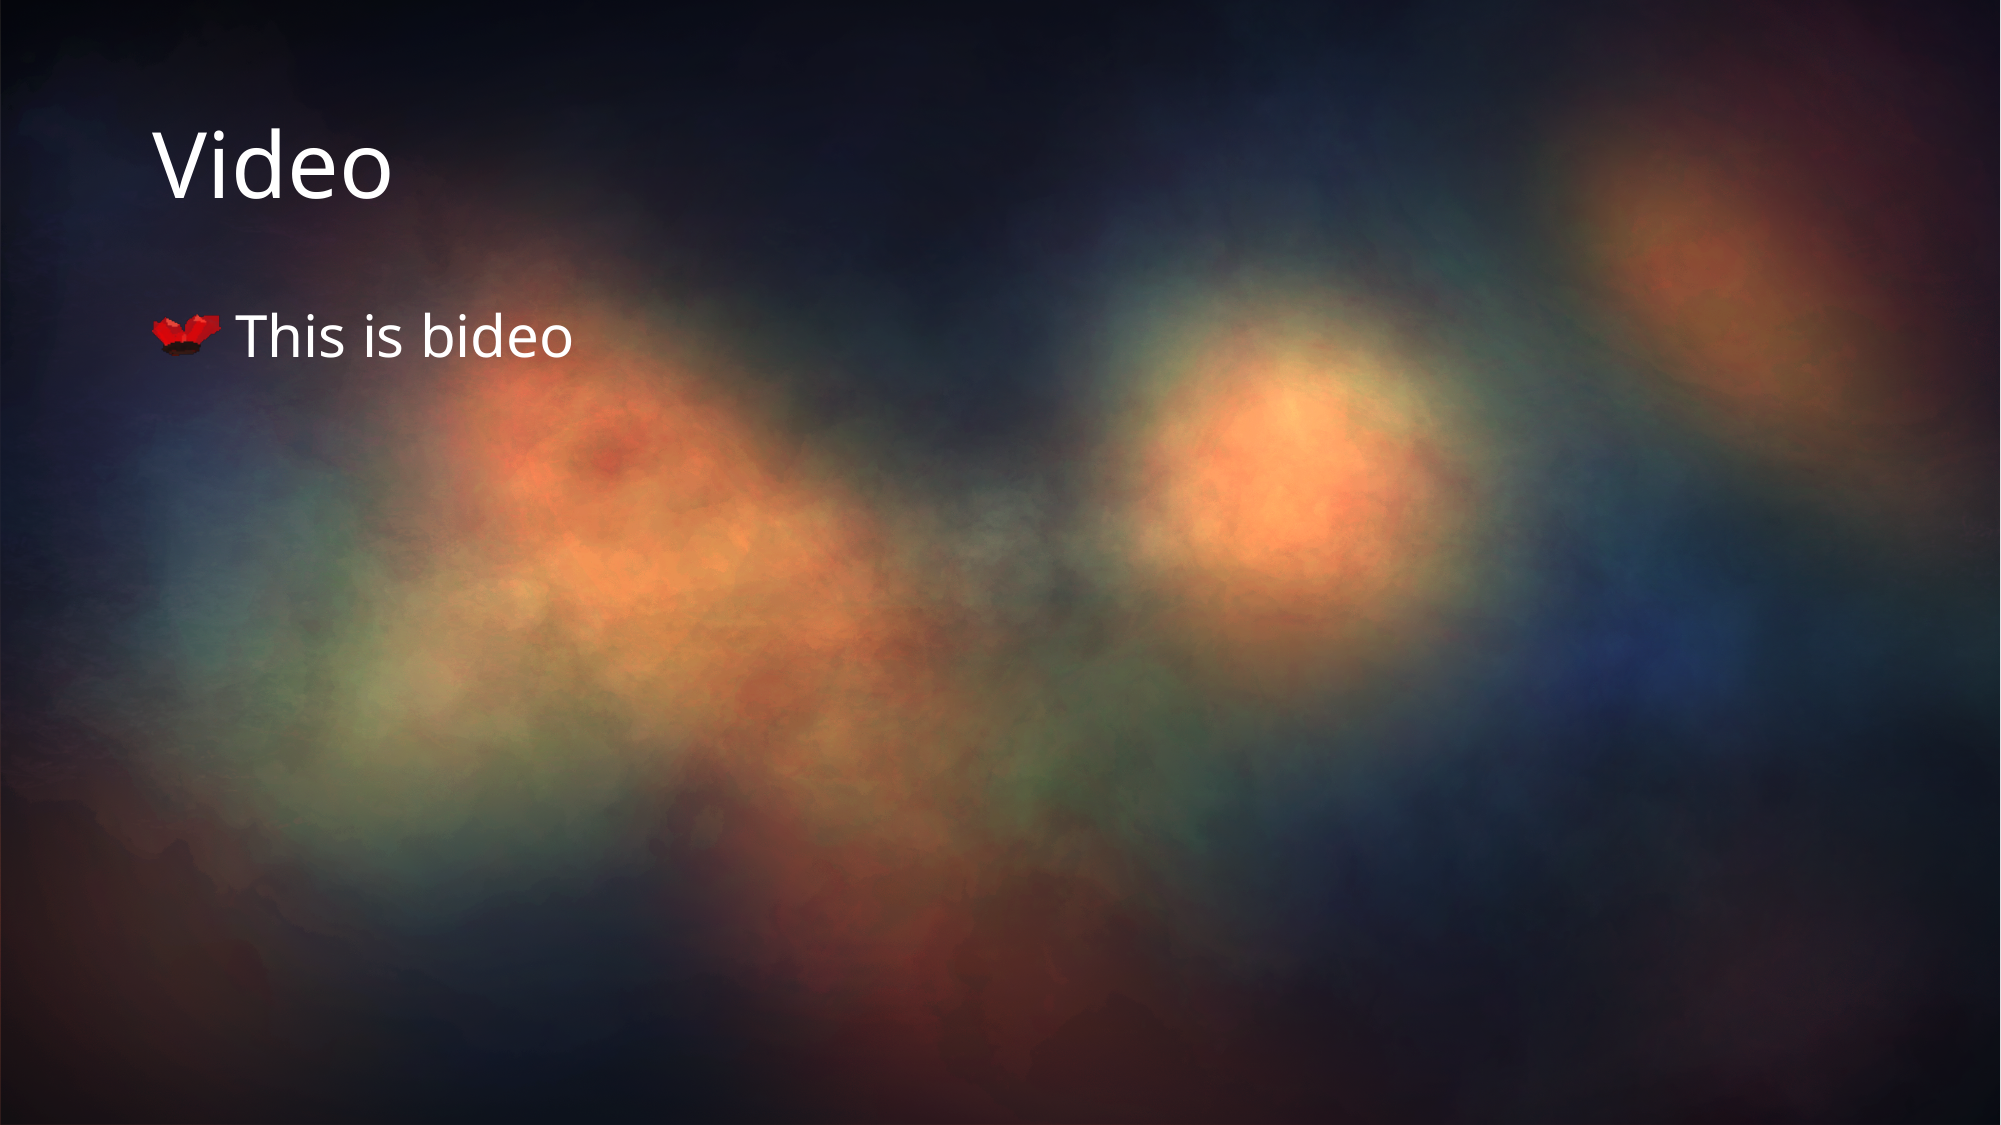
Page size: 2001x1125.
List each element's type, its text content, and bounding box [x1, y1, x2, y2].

title Video [137, 59, 1863, 278]
list This is bideo [137, 299, 1863, 1014]
picture [0, 0, 2001, 1125]
